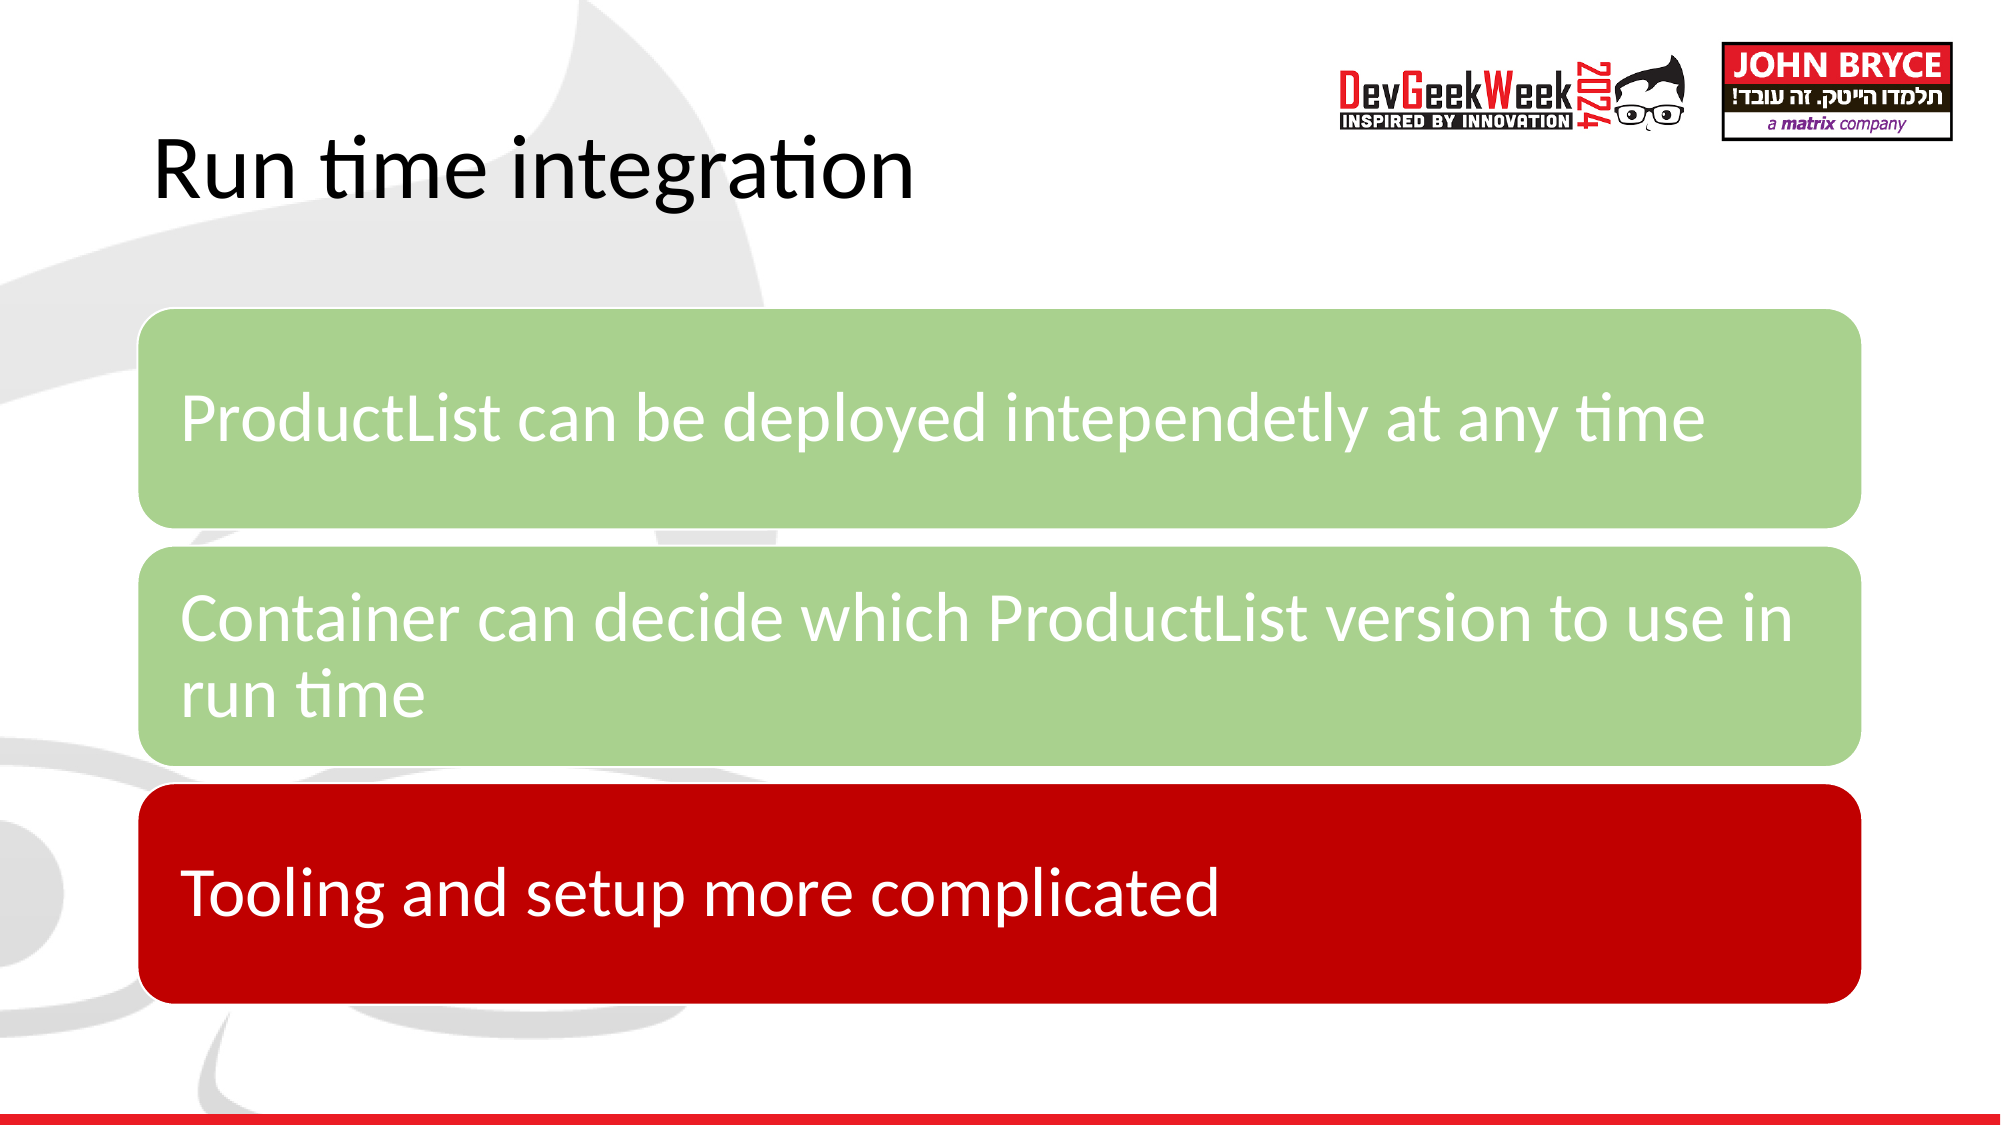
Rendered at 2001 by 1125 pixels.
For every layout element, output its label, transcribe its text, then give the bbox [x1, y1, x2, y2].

picture [0, 0, 2001, 1125]
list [137, 299, 1863, 1014]
title Run time integration [137, 59, 1863, 278]
